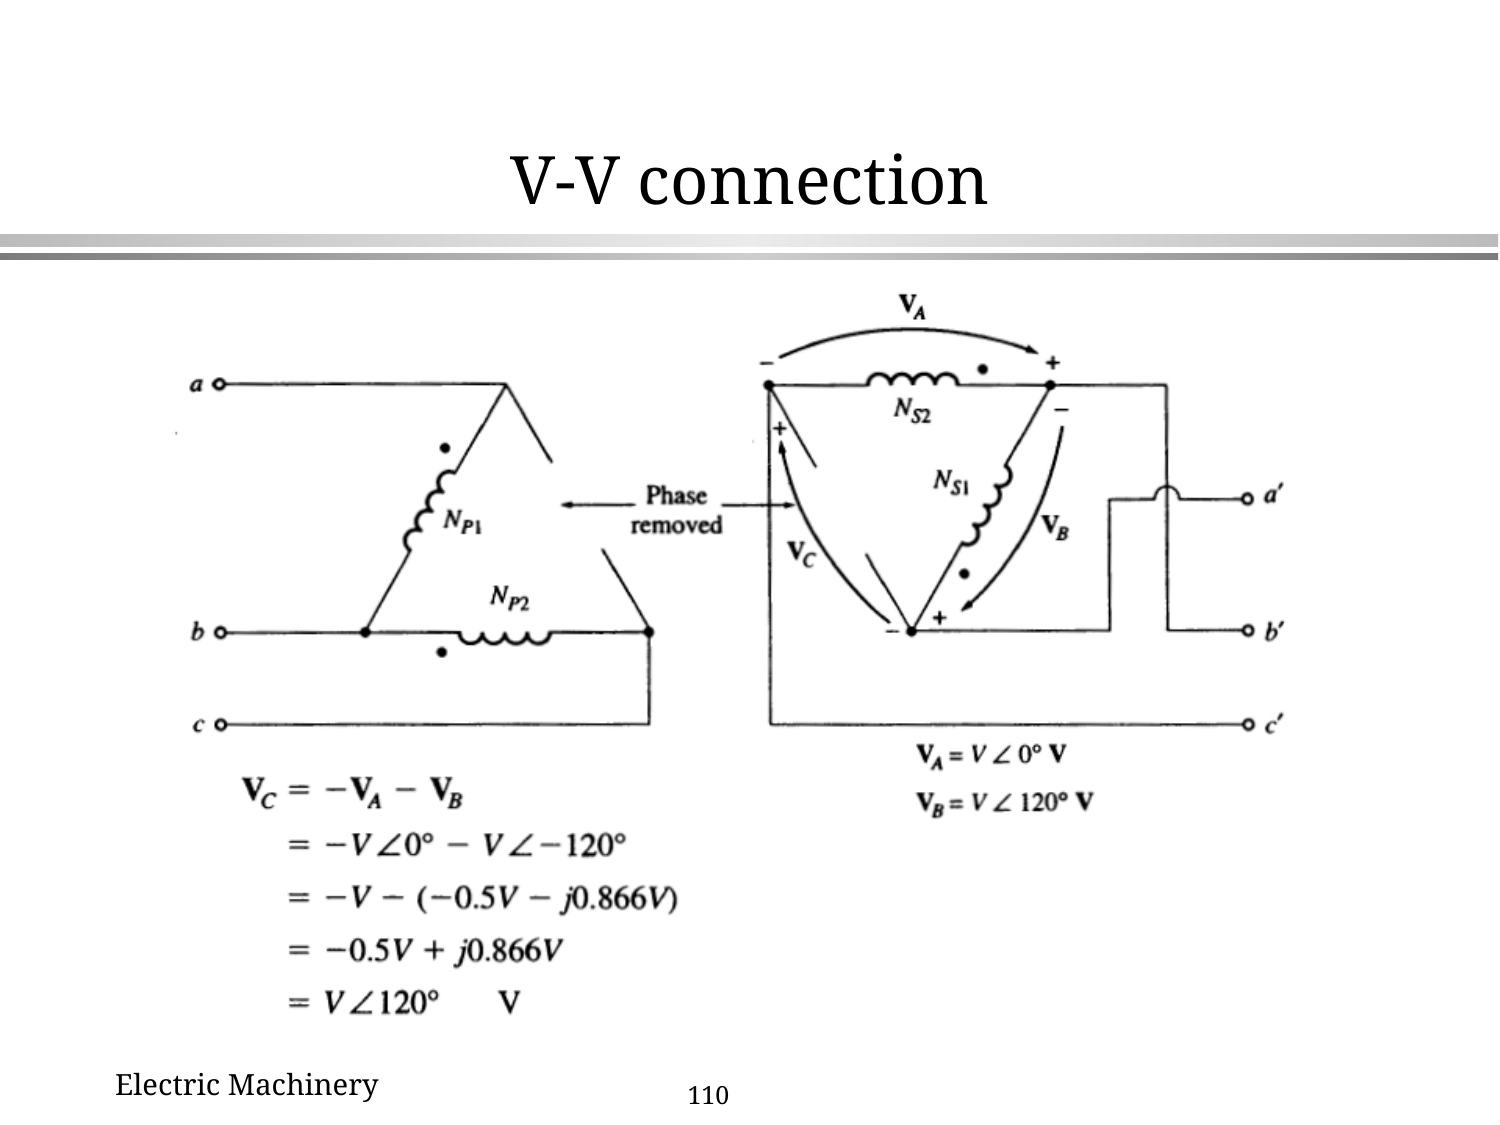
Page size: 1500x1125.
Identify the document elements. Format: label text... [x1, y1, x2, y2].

footer Electric Machinery [100, 1058, 576, 1090]
title V-V connection [112, 37, 1388, 225]
picture [170, 290, 1320, 1036]
